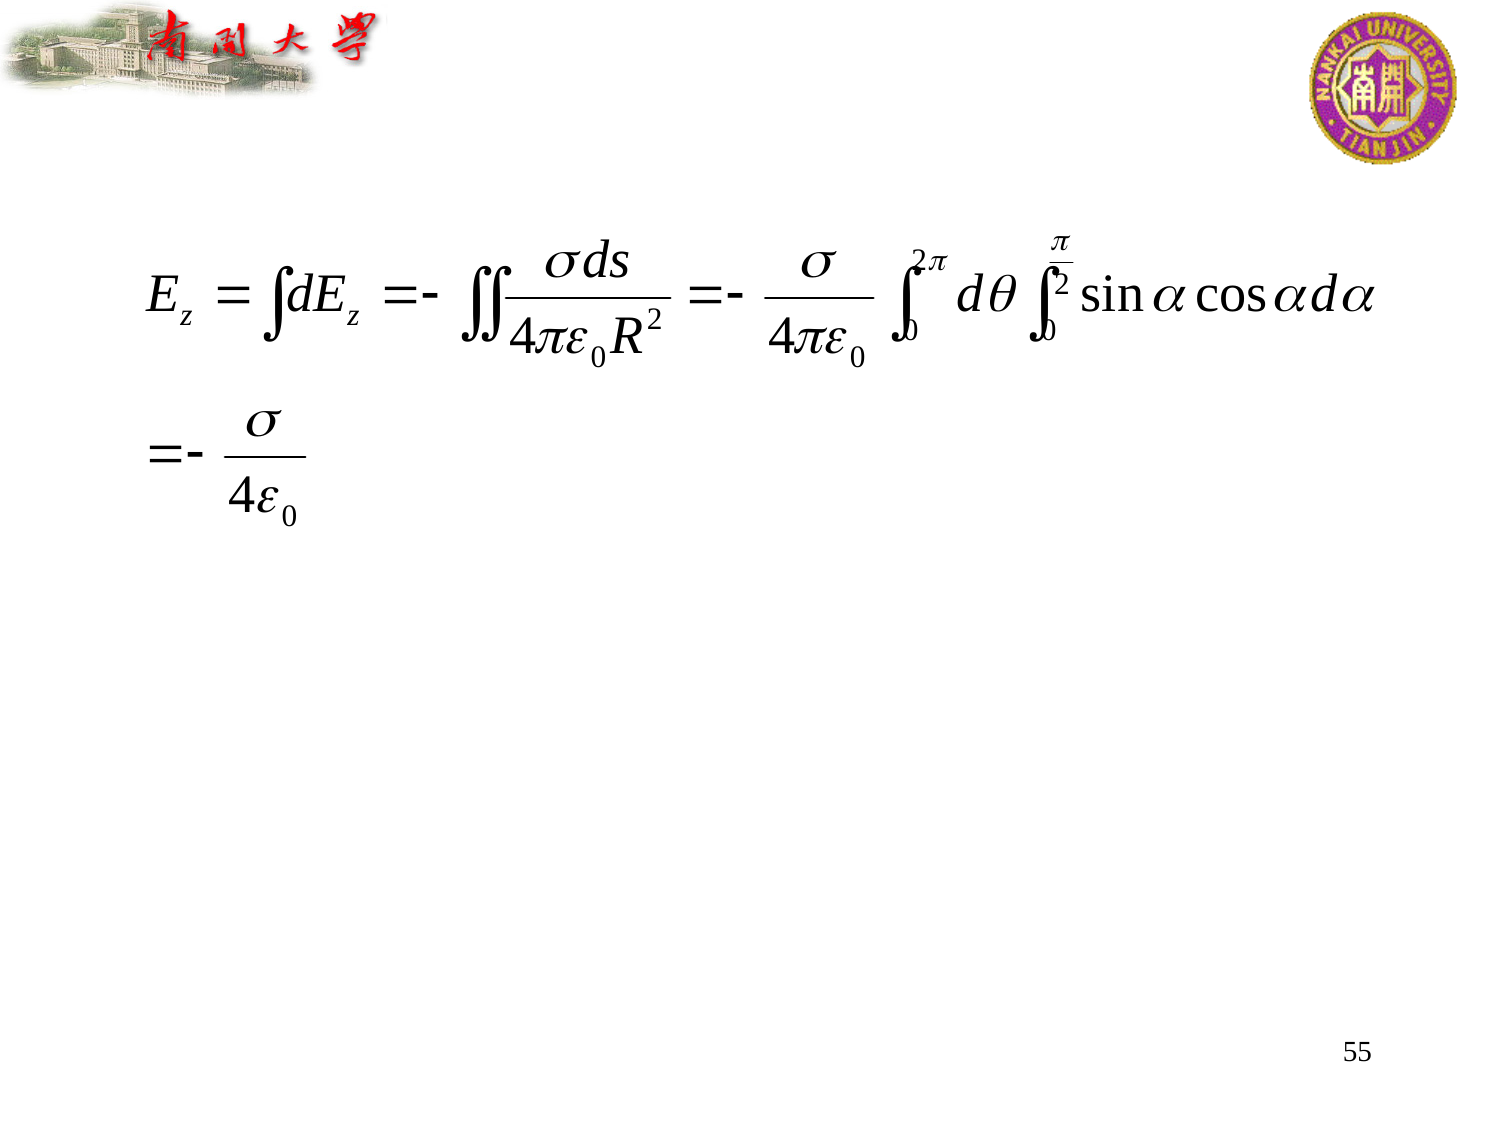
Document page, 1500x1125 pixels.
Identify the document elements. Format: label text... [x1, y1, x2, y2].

slide_number 55 [1074, 1024, 1388, 1101]
picture [1262, 1, 1500, 178]
picture [0, 1, 388, 100]
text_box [135, 214, 1389, 540]
